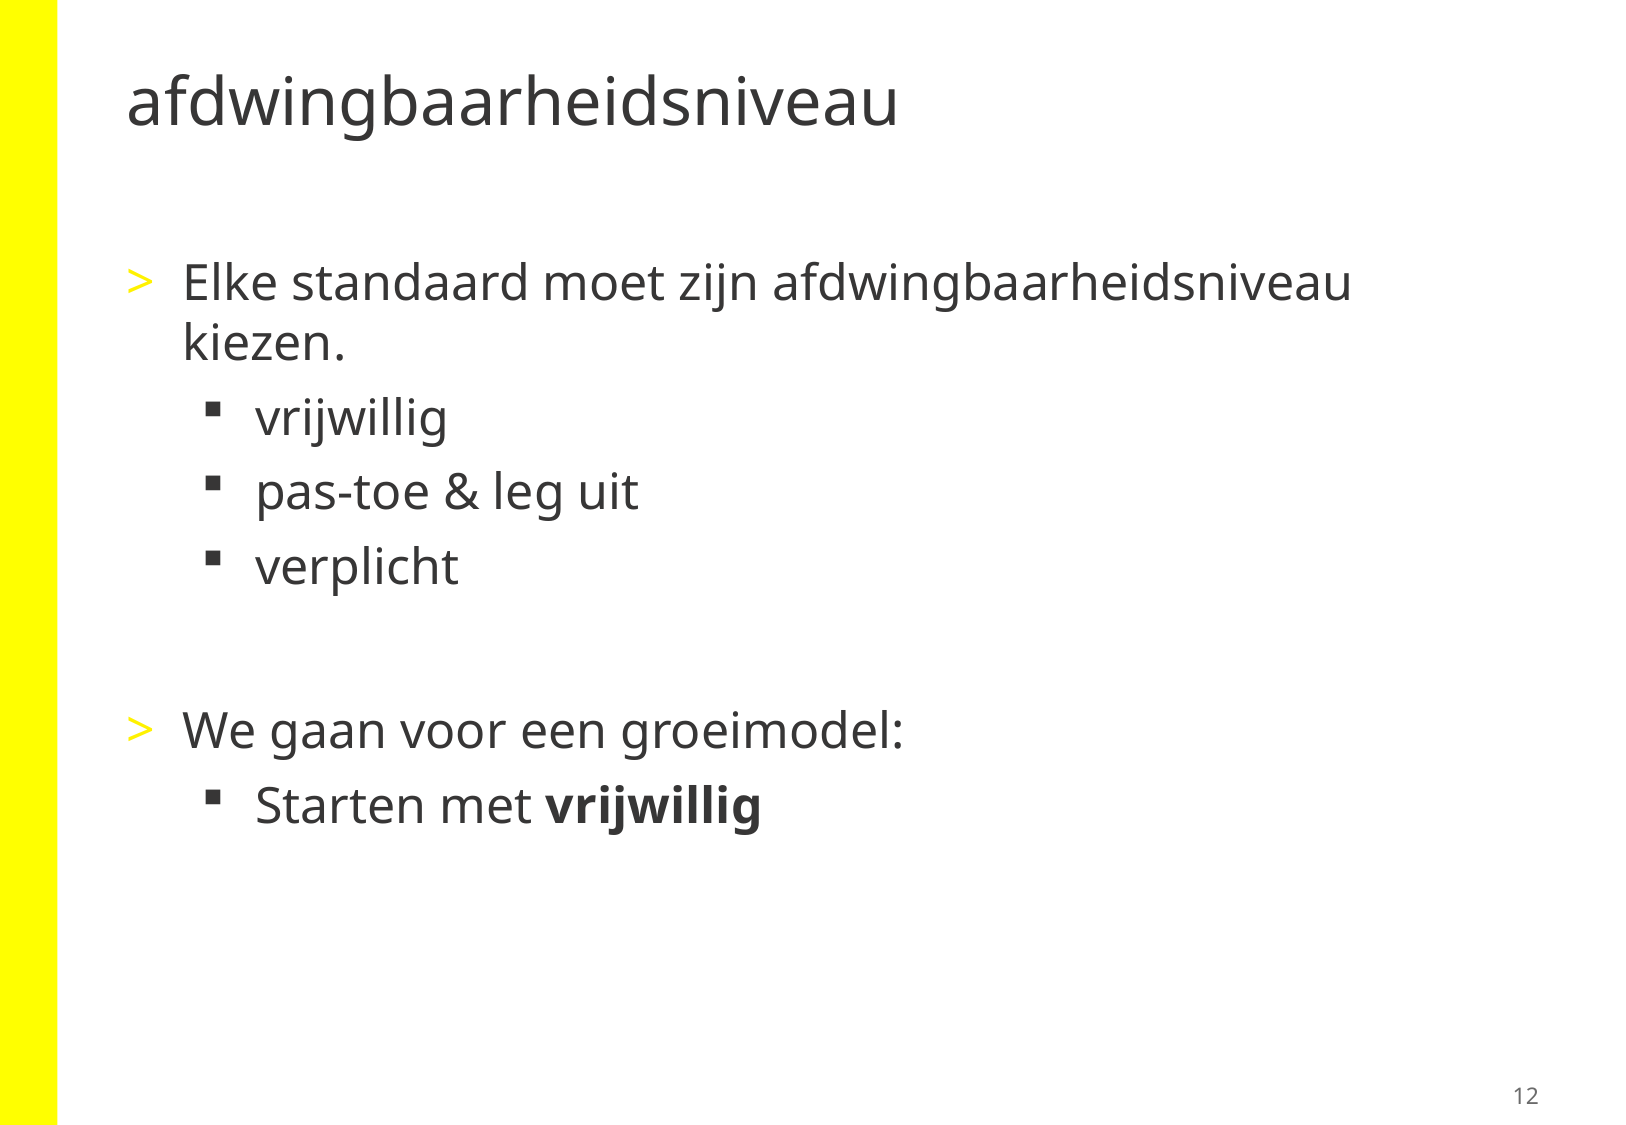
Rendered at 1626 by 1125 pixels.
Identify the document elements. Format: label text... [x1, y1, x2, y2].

list Elke standaard moet zijn afdwingbaarheidsniveau kiezen. vrijwillig pas-toe & leg uit verplicht We gaan voor een groeimodel: Starten met vrijwillig [111, 243, 1514, 1063]
slide_number 12 [1424, 1075, 1548, 1120]
title afdwingbaarheidsniveau [111, 59, 1514, 222]
